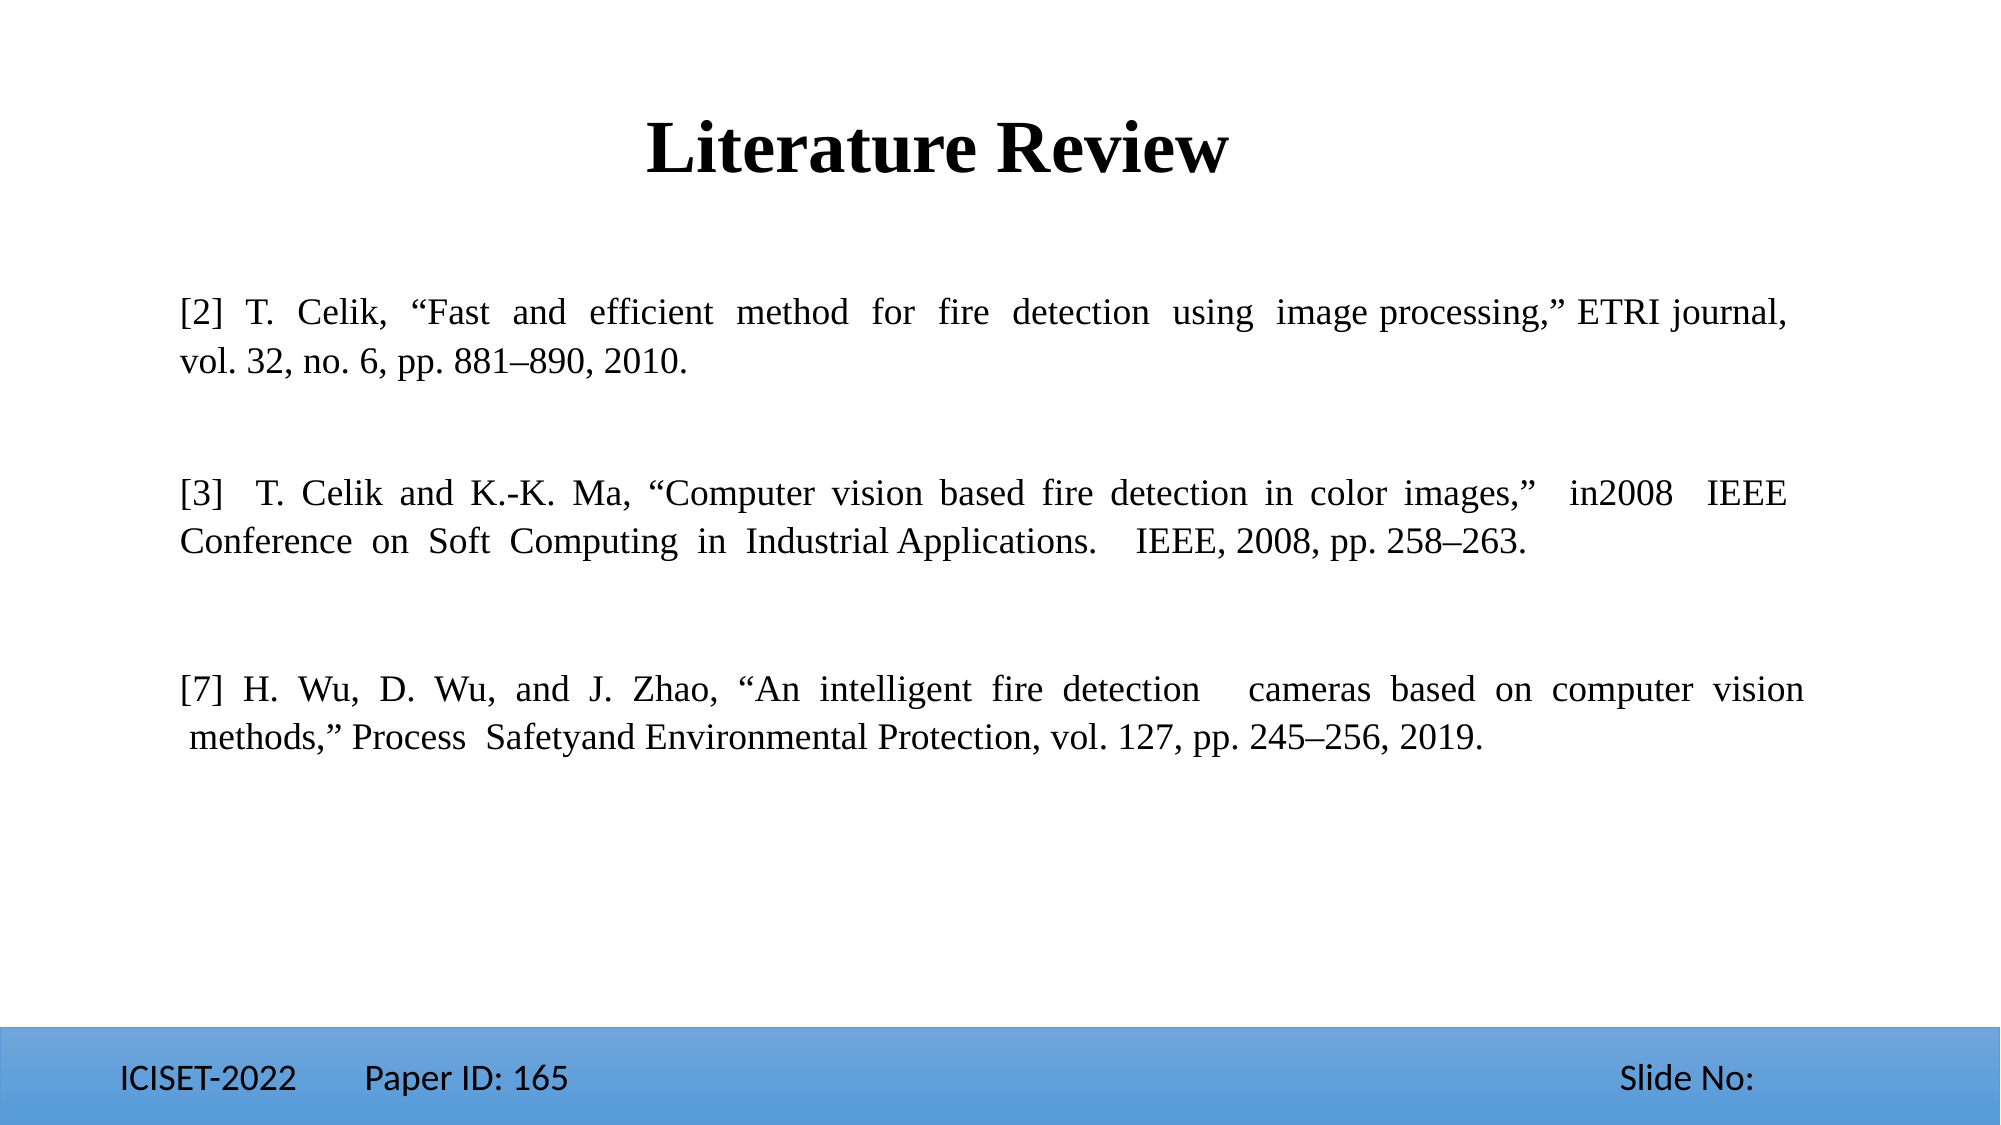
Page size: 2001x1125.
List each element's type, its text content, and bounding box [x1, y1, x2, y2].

text_box Literature Review [620, 89, 1258, 195]
text_box [0, 1027, 2000, 1125]
text_box [3] T. Celik and K.-K. Ma, “Computer vision based fire detection in color images,” in2008 IEEE Conference on Soft Computing in Industrial Applications. IEEE, 2008, pp. 258–263. [165, 457, 1822, 569]
text_box ICISET-2022 Paper ID: 165 Slide No: [105, 1045, 1957, 1106]
text_box [2] T. Celik, “Fast and efficient method for fire detection using image processing,” ETRI journal, vol. 32, no. 6, pp. 881–890, 2010. [165, 276, 1805, 388]
text_box [7] H. Wu, D. Wu, and J. Zhao, “An intelligent fire detection cameras based on computer vision methods,” Process Safetyand Environmental Protection, vol. 127, pp. 245–256, 2019. [165, 653, 1822, 764]
